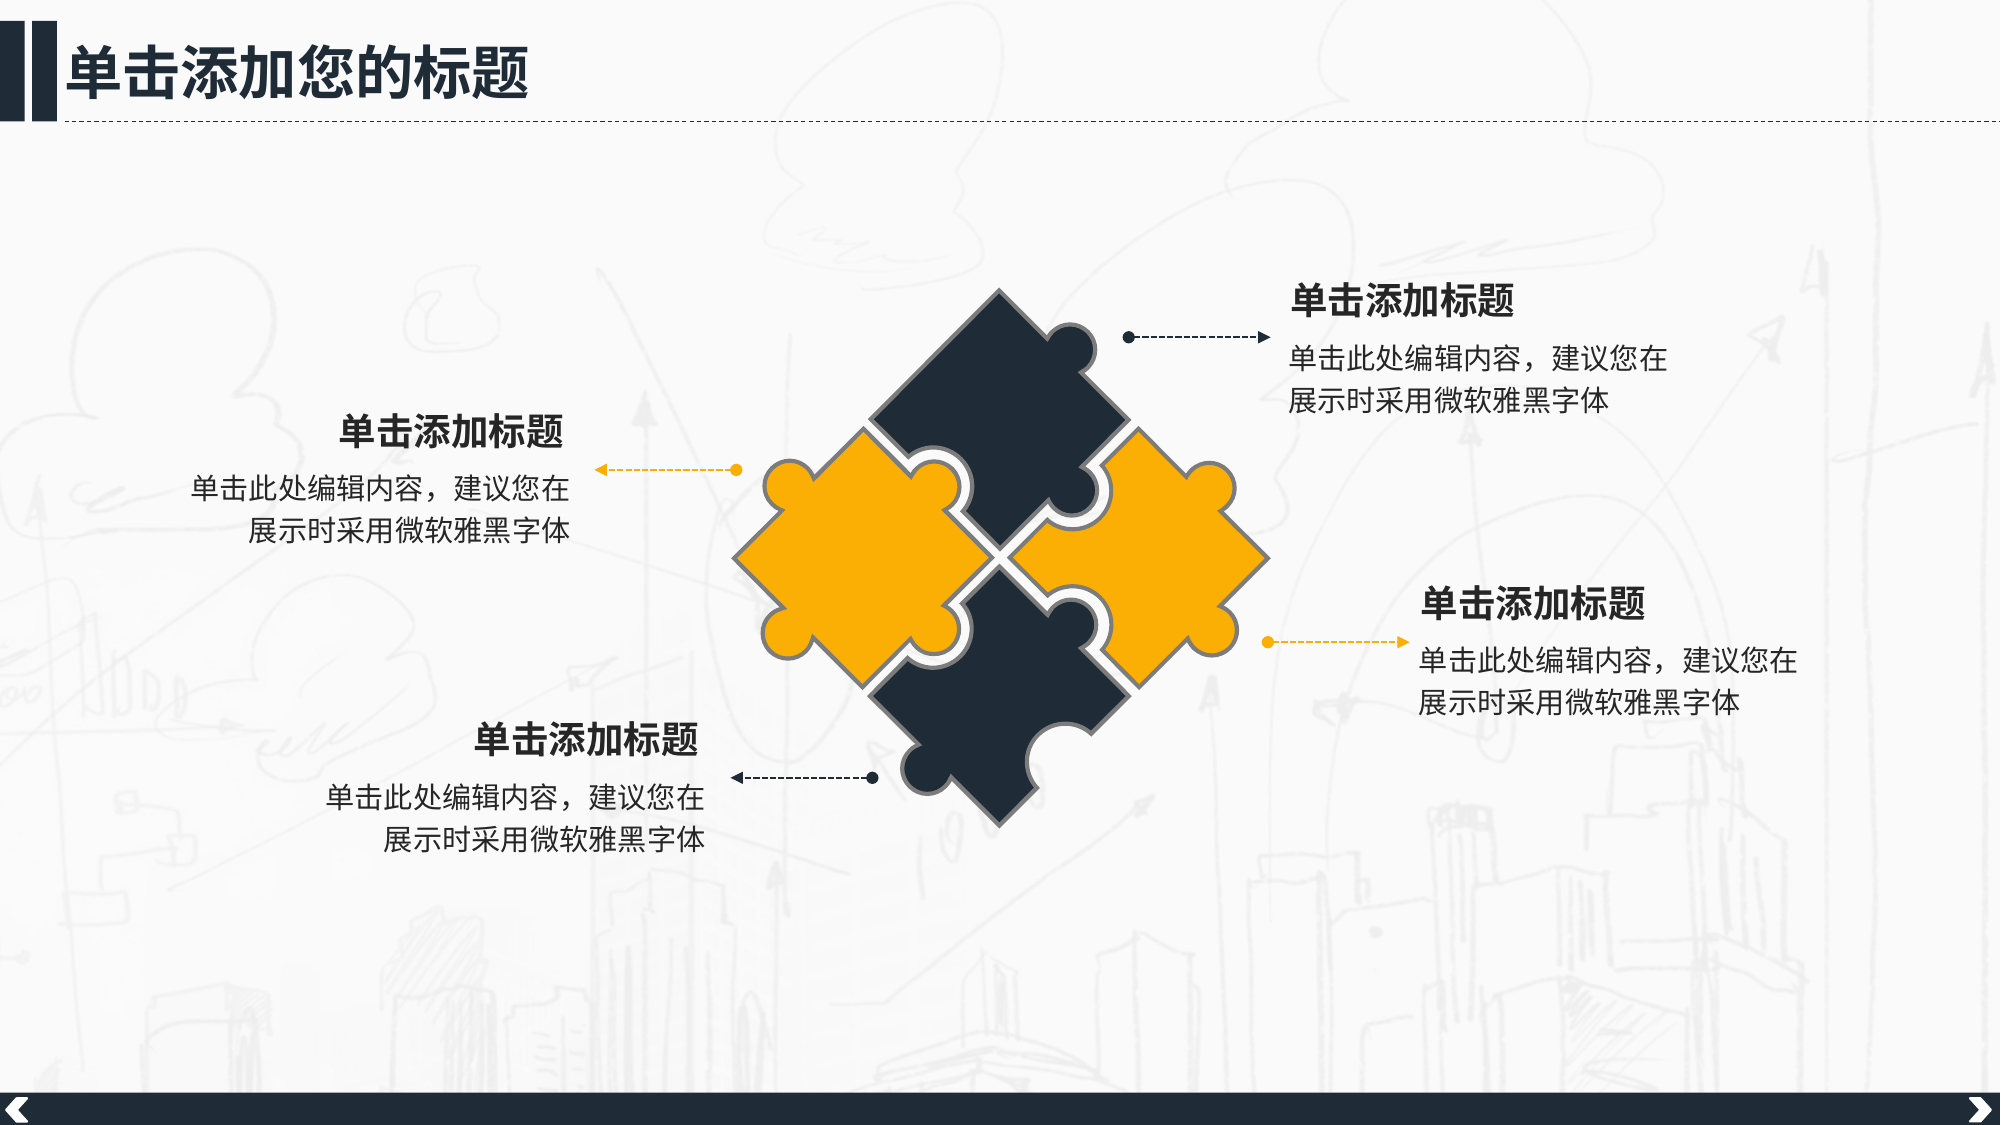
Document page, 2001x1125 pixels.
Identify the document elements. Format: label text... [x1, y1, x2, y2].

text_box [1006, 425, 1271, 691]
text_box [731, 425, 995, 691]
text_box [867, 287, 1132, 552]
text_box 单击添加标题 [323, 400, 601, 461]
text_box [866, 563, 1132, 829]
text_box 单击此处编辑内容，建议您在展示时采用微软雅黑字体 [1288, 333, 1694, 416]
text_box 单击此处编辑内容，建议您在展示时采用微软雅黑字体 [165, 463, 571, 547]
text_box [730, 287, 1271, 829]
text_box 单击添加标题 [1406, 572, 1683, 632]
text_box 单击此处编辑内容，建议您在展示时采用微软雅黑字体 [1418, 635, 1824, 718]
text_box 单击此处编辑内容，建议您在展示时采用微软雅黑字体 [300, 772, 706, 855]
text_box [874, 571, 1124, 821]
text_box 单击添加标题 [458, 709, 736, 769]
text_box 单击添加标题 [1275, 270, 1552, 330]
text_box [738, 433, 988, 683]
